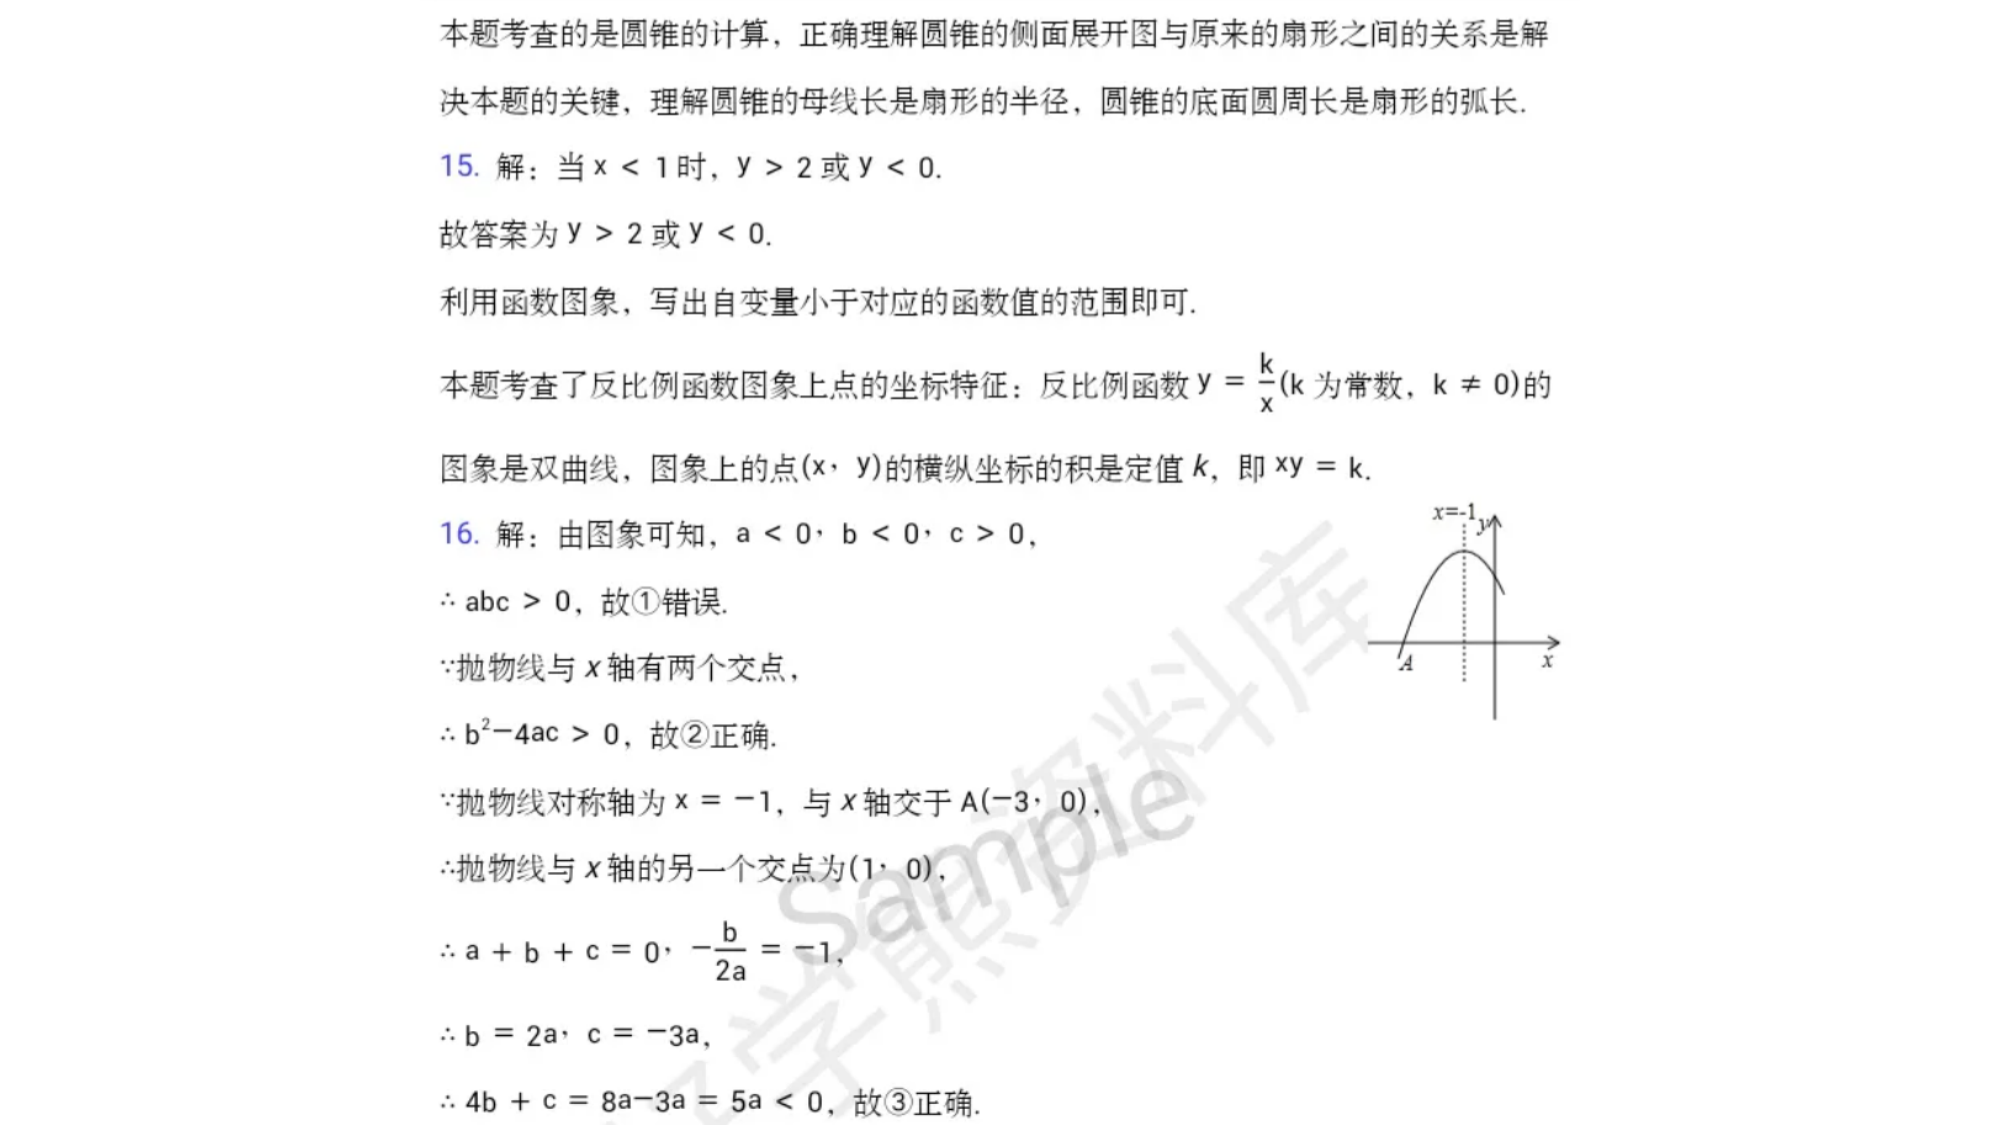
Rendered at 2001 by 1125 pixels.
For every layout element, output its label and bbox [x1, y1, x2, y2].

picture [420, 0, 1580, 1125]
